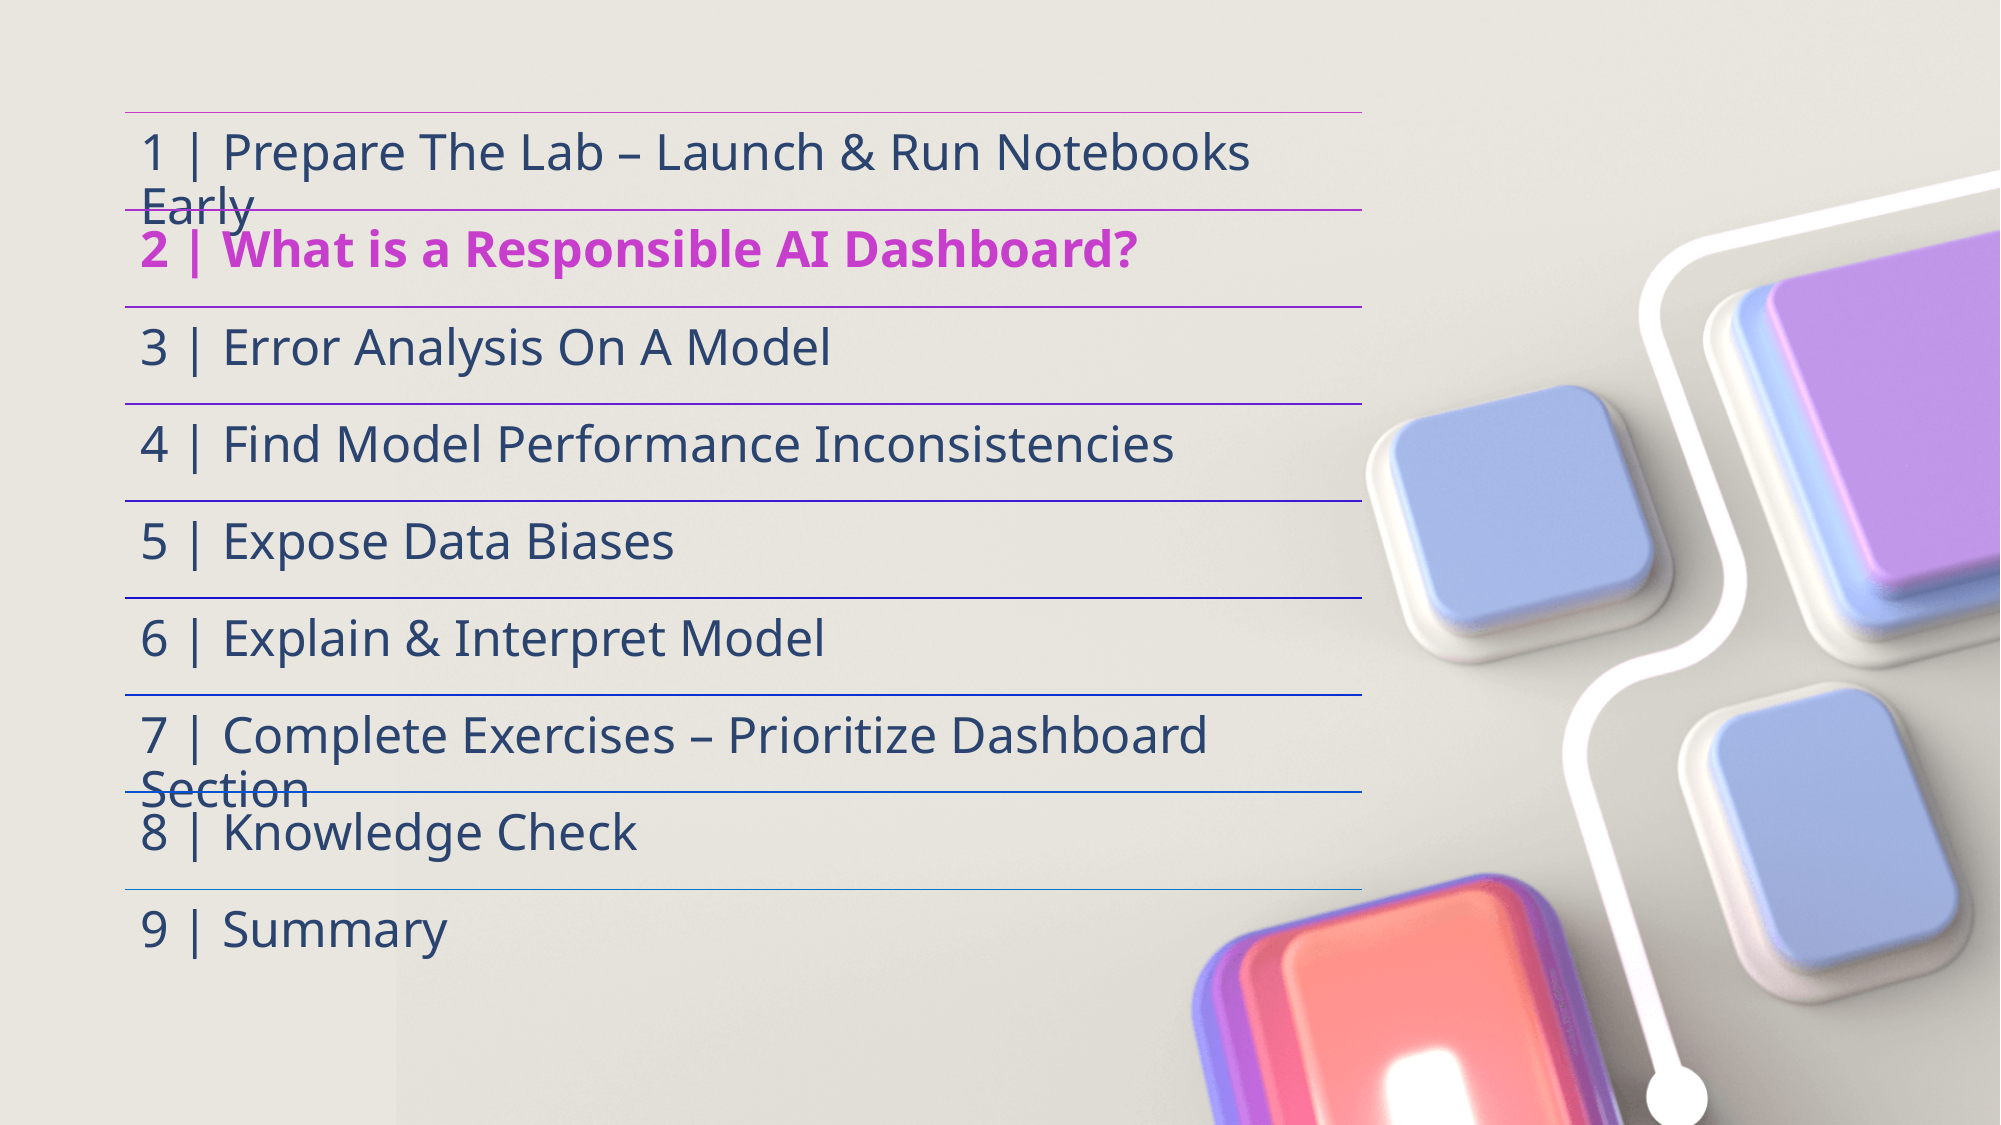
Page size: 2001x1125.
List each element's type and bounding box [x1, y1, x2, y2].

picture [396, 0, 2000, 1125]
text_box [124, 112, 1363, 987]
